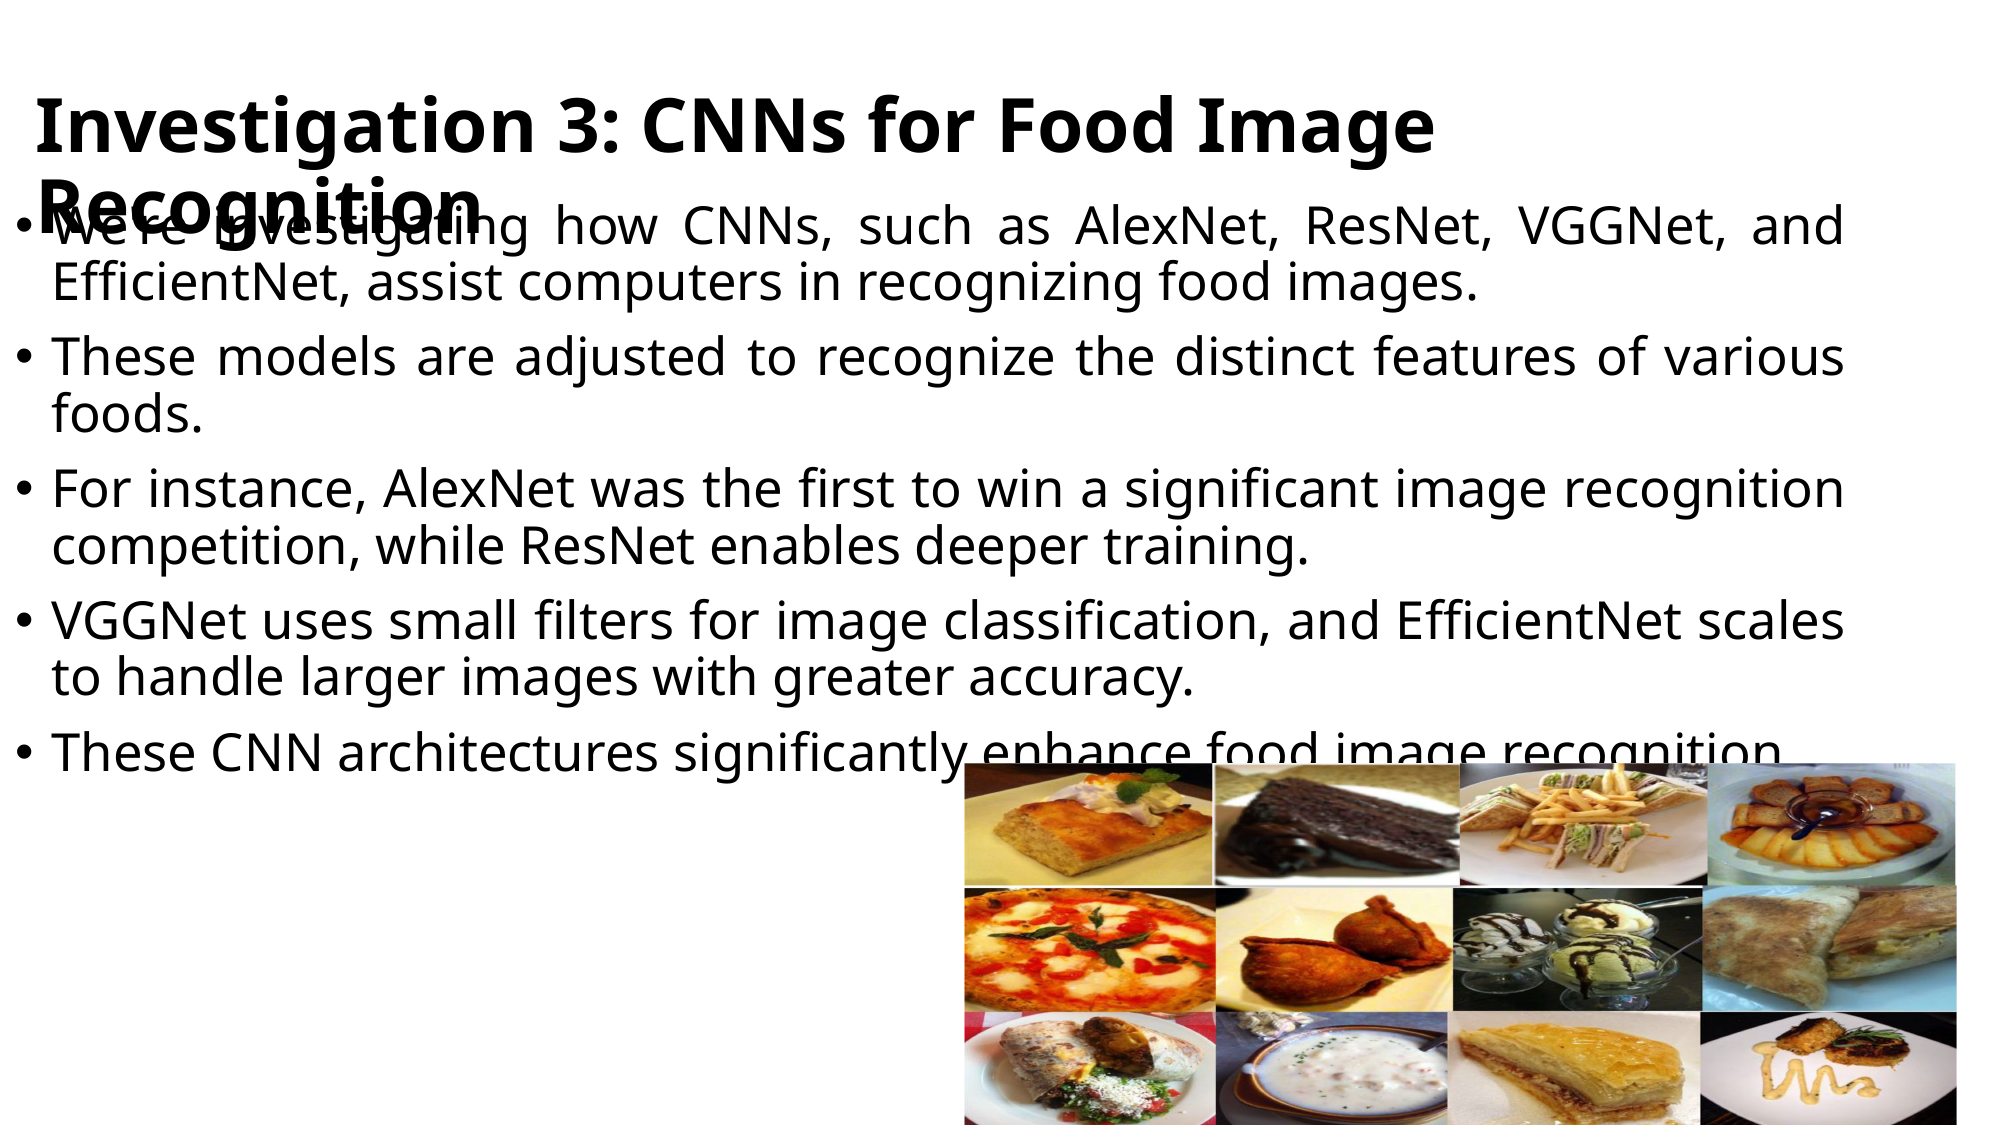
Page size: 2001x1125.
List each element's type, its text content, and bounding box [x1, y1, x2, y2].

picture [963, 763, 1958, 1125]
list We're investigating how CNNs, such as AlexNet, ResNet, VGGNet, and EfficientNet, assist computers in recognizing food images. These models are adjusted to recognize the distinct features of various foods. For instance, AlexNet was the first to win a significant image recognition competition, while ResNet enables deeper training. VGGNet uses small filters for image classification, and EfficientNet scales to handle larger images with greater accuracy. These CNN architectures significantly enhance food image recognition. [0, 191, 1863, 796]
title Investigation 3: CNNs for Food Image Recognition [20, 59, 1863, 191]
